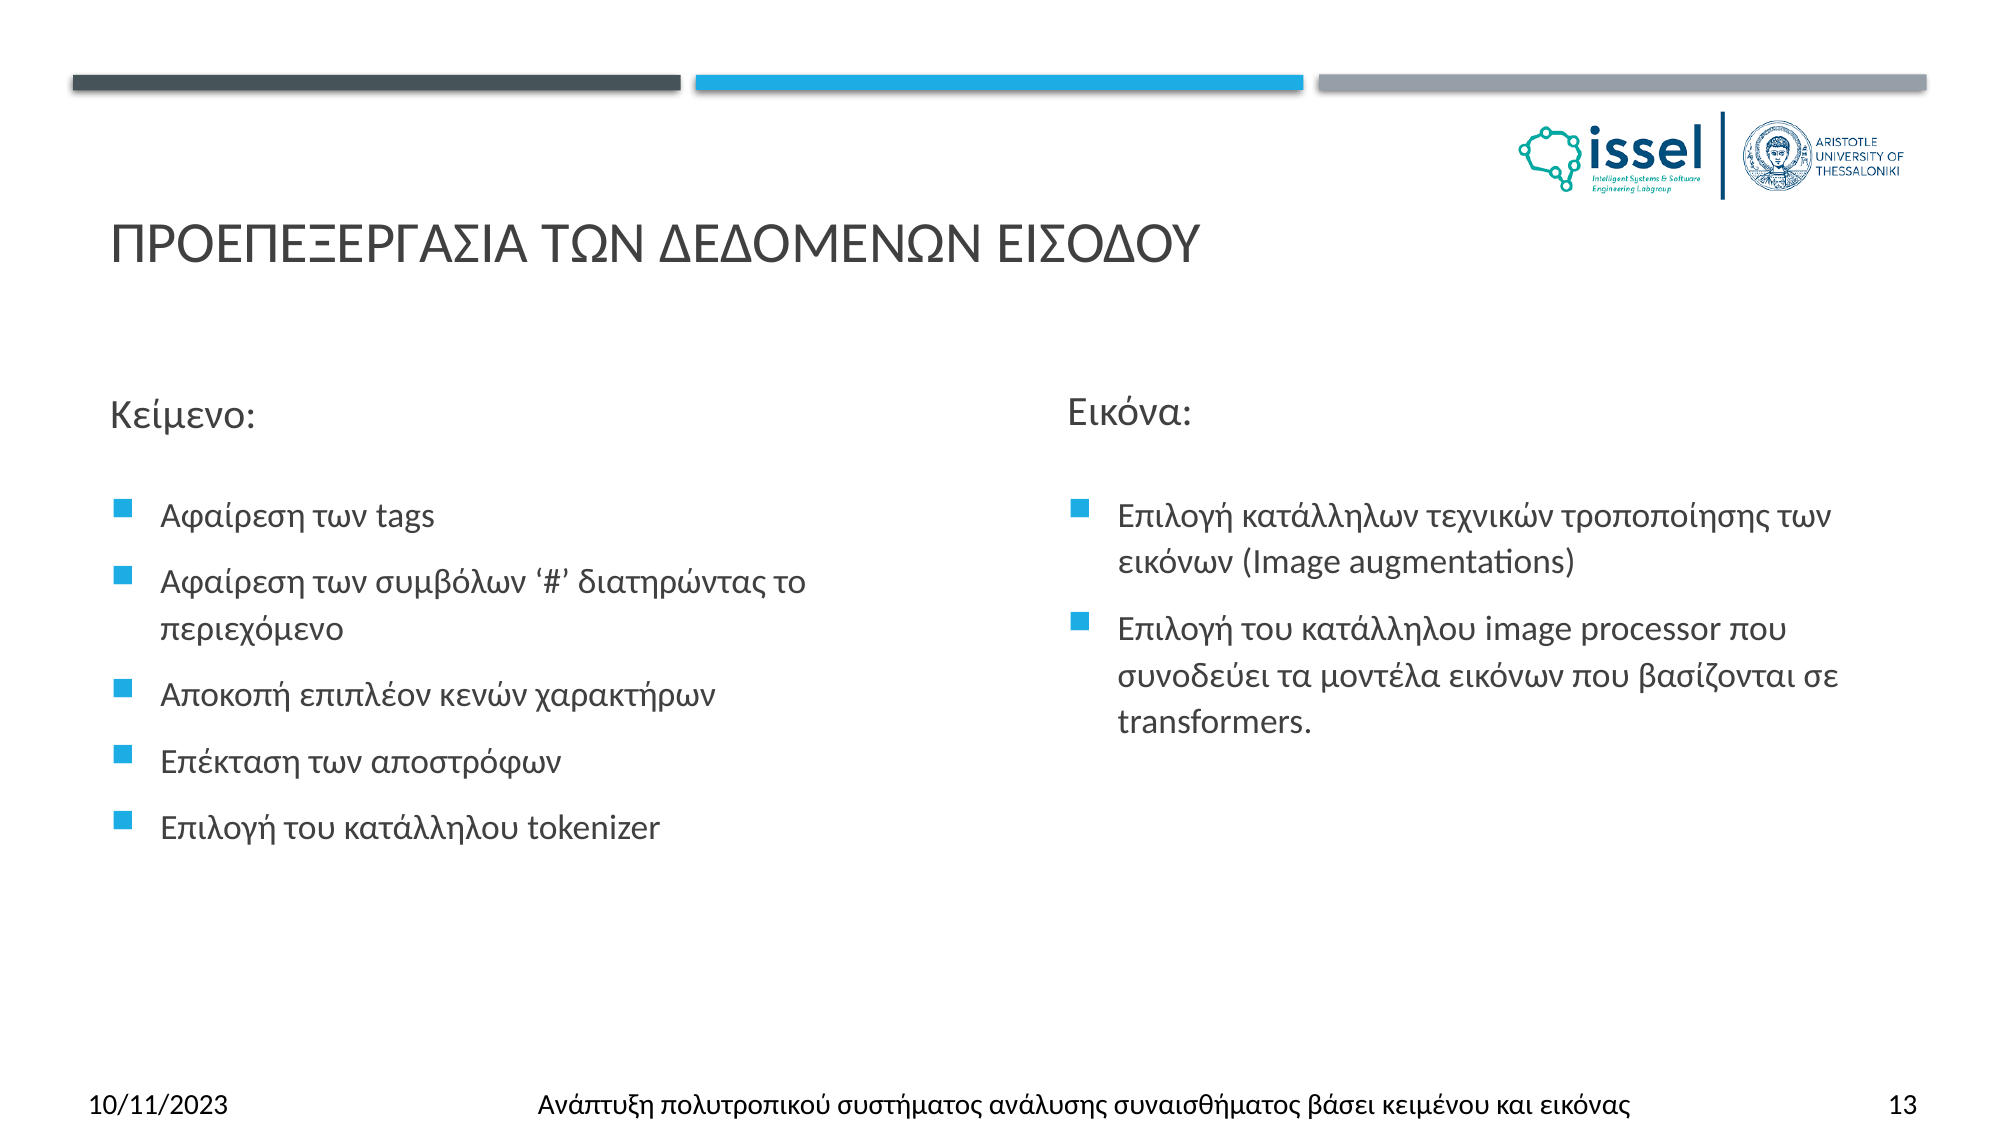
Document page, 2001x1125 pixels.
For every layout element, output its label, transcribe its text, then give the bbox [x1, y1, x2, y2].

list Επιλογή κατάλληλων τεχνικών τροποποίησης των εικόνων (Image augmentations) Επιλογή του κατάλληλου image processor που συνοδεύει τα μοντέλα εικόνων που βασίζονται σε transformers. [1052, 479, 1905, 962]
title Προεπεξεργασια των δεδομενων εισοδου [95, 119, 1905, 282]
list Κείμενο: [95, 357, 948, 461]
list Αφαίρεση των tags Αφαίρεση των συμβόλων ‘#’ διατηρώντας το περιεχόμενο Αποκοπή επιπλέον κενών χαρακτήρων Επέκταση των αποστρόφων Επιλογή του κατάλληλου tokenizer [95, 479, 948, 962]
list Εικόνα: [1052, 357, 1905, 460]
text_box 10/11/2023 Ανάπτυξη πολυτροπικού συστήματος ανάλυσης συναισθήματος βάσει κειμένου και εικόνας 13 [73, 1078, 1937, 1125]
picture [1515, 110, 1906, 200]
